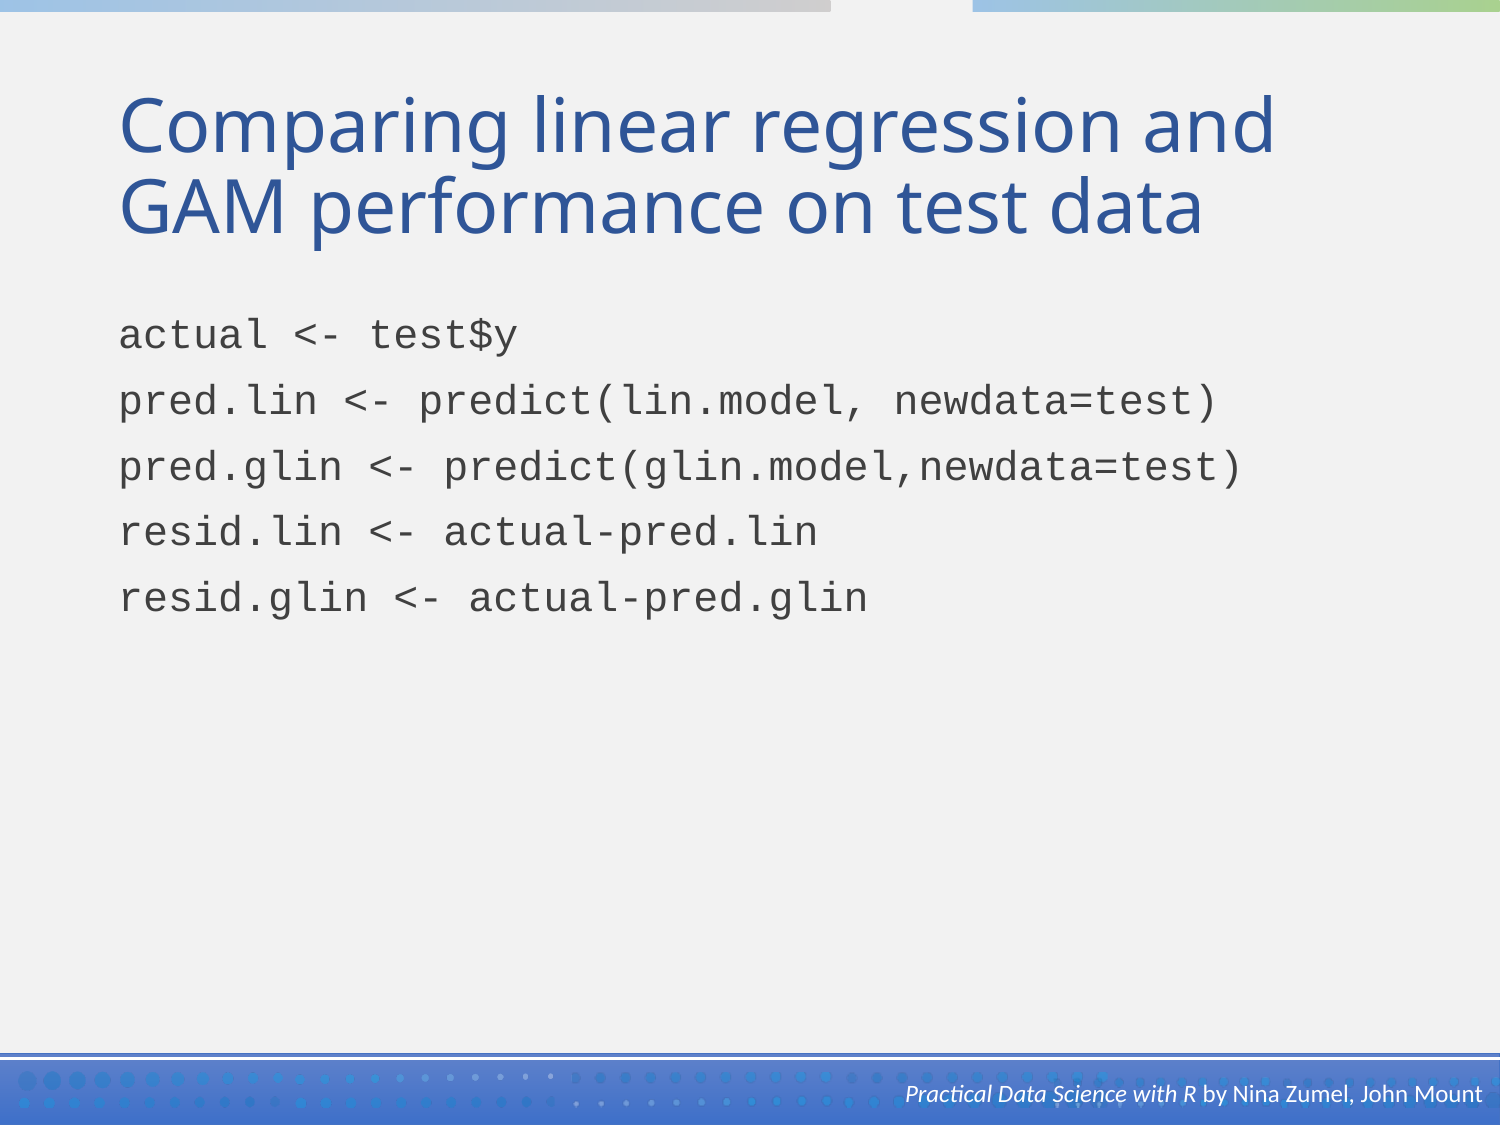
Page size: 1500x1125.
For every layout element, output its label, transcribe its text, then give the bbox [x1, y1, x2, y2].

title Comparing linear regression and GAM performance on test data [103, 59, 1397, 278]
list actual <- test$y pred.lin <- predict(lin.model, newdata=test) pred.glin <- predict(glin.model,newdata=test) resid.lin <- actual-pred.lin resid.glin <- actual-pred.glin [103, 299, 1397, 1014]
text_box Practical Data Science with R by Nina Zumel, John Mount [890, 1069, 1500, 1115]
